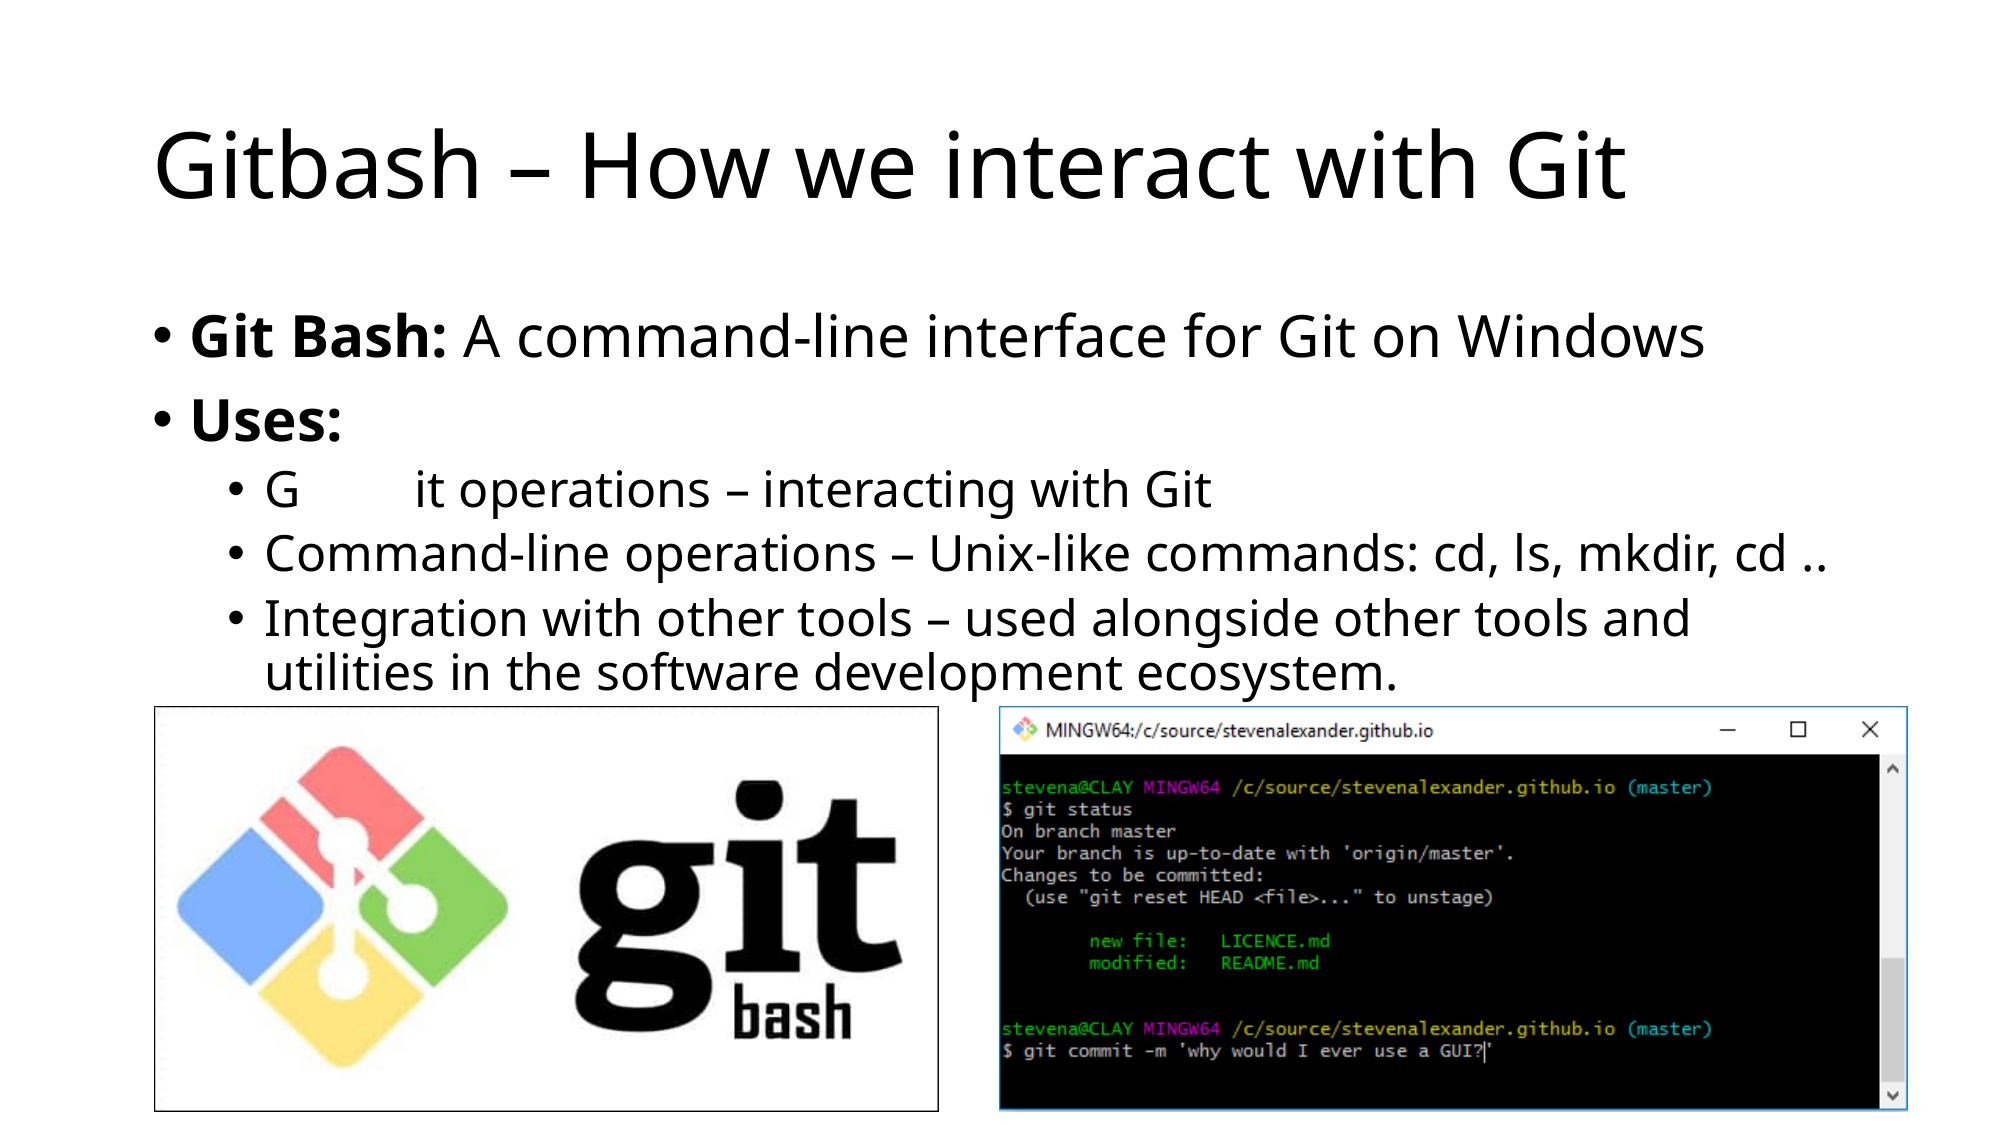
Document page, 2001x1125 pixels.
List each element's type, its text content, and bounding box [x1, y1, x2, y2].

picture [154, 706, 940, 1113]
list Git Bash: A command-line interface for Git on Windows Uses: G it operations – interacting with Git Command-line operations – Unix-like commands: cd, ls, mkdir, cd .. Integration with other tools – used alongside other tools and utilities in the software development ecosystem. [137, 299, 1863, 1014]
picture [999, 706, 1909, 1113]
title Gitbash – How we interact with Git [137, 59, 1863, 278]
